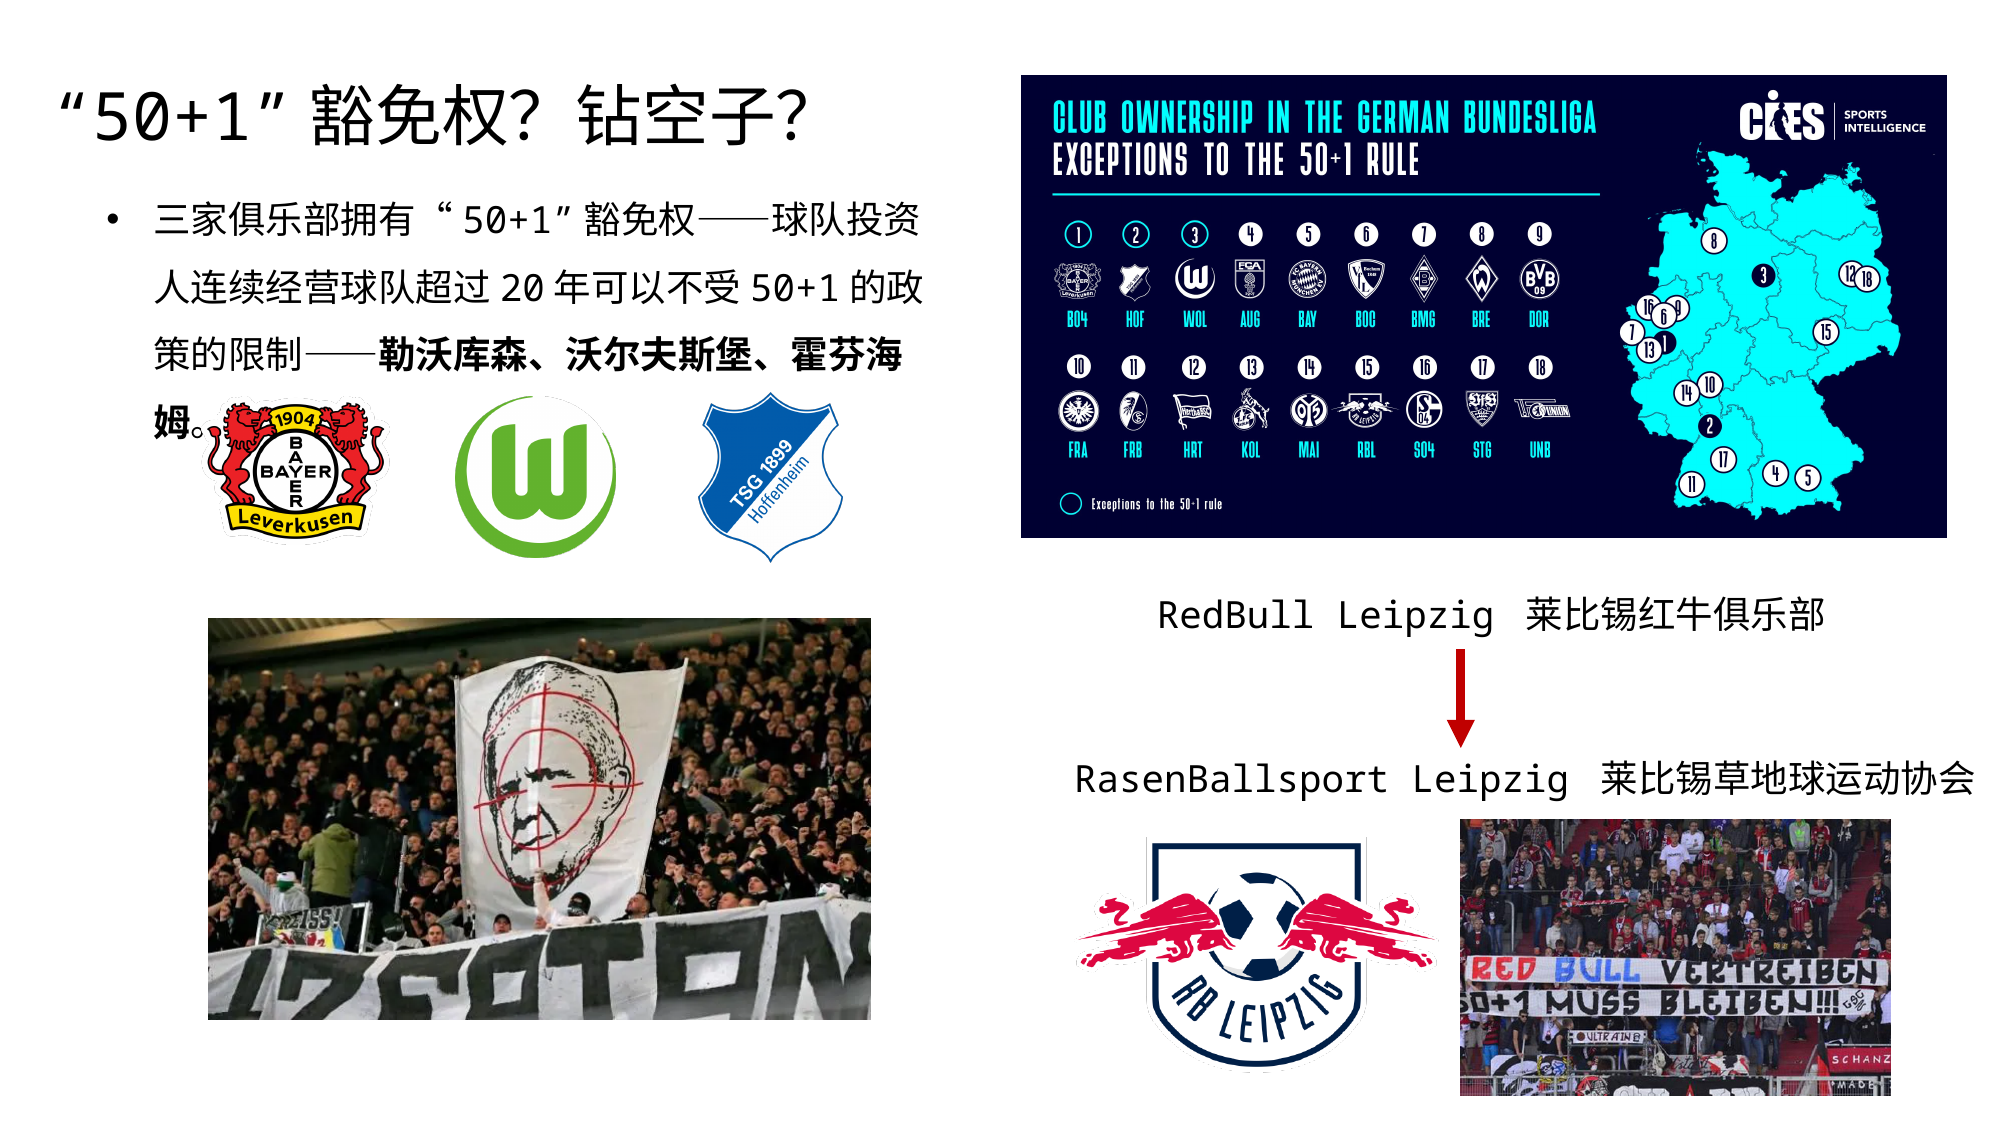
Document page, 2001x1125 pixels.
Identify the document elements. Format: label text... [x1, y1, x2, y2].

text_box “50+1”豁免权？钻空子？ [38, 15, 1781, 161]
picture [208, 618, 871, 1020]
text_box 三家俱乐部拥有“50+1”豁免权——球队投资人连续经营球队超过20年可以不受50+1的政策的限制——勒沃库森、沃尔夫斯堡、霍芬海姆。 [91, 166, 969, 519]
picture [201, 396, 390, 546]
picture [1021, 75, 1947, 538]
text_box RedBull Leipzig 莱比锡红牛俱乐部 [1142, 583, 1947, 644]
picture [1460, 819, 1891, 1096]
picture [1074, 837, 1439, 1073]
text_box RasenBallsport Leipzig 莱比锡草地球运动协会 [1059, 747, 1991, 808]
picture [455, 396, 616, 558]
picture [698, 391, 843, 563]
